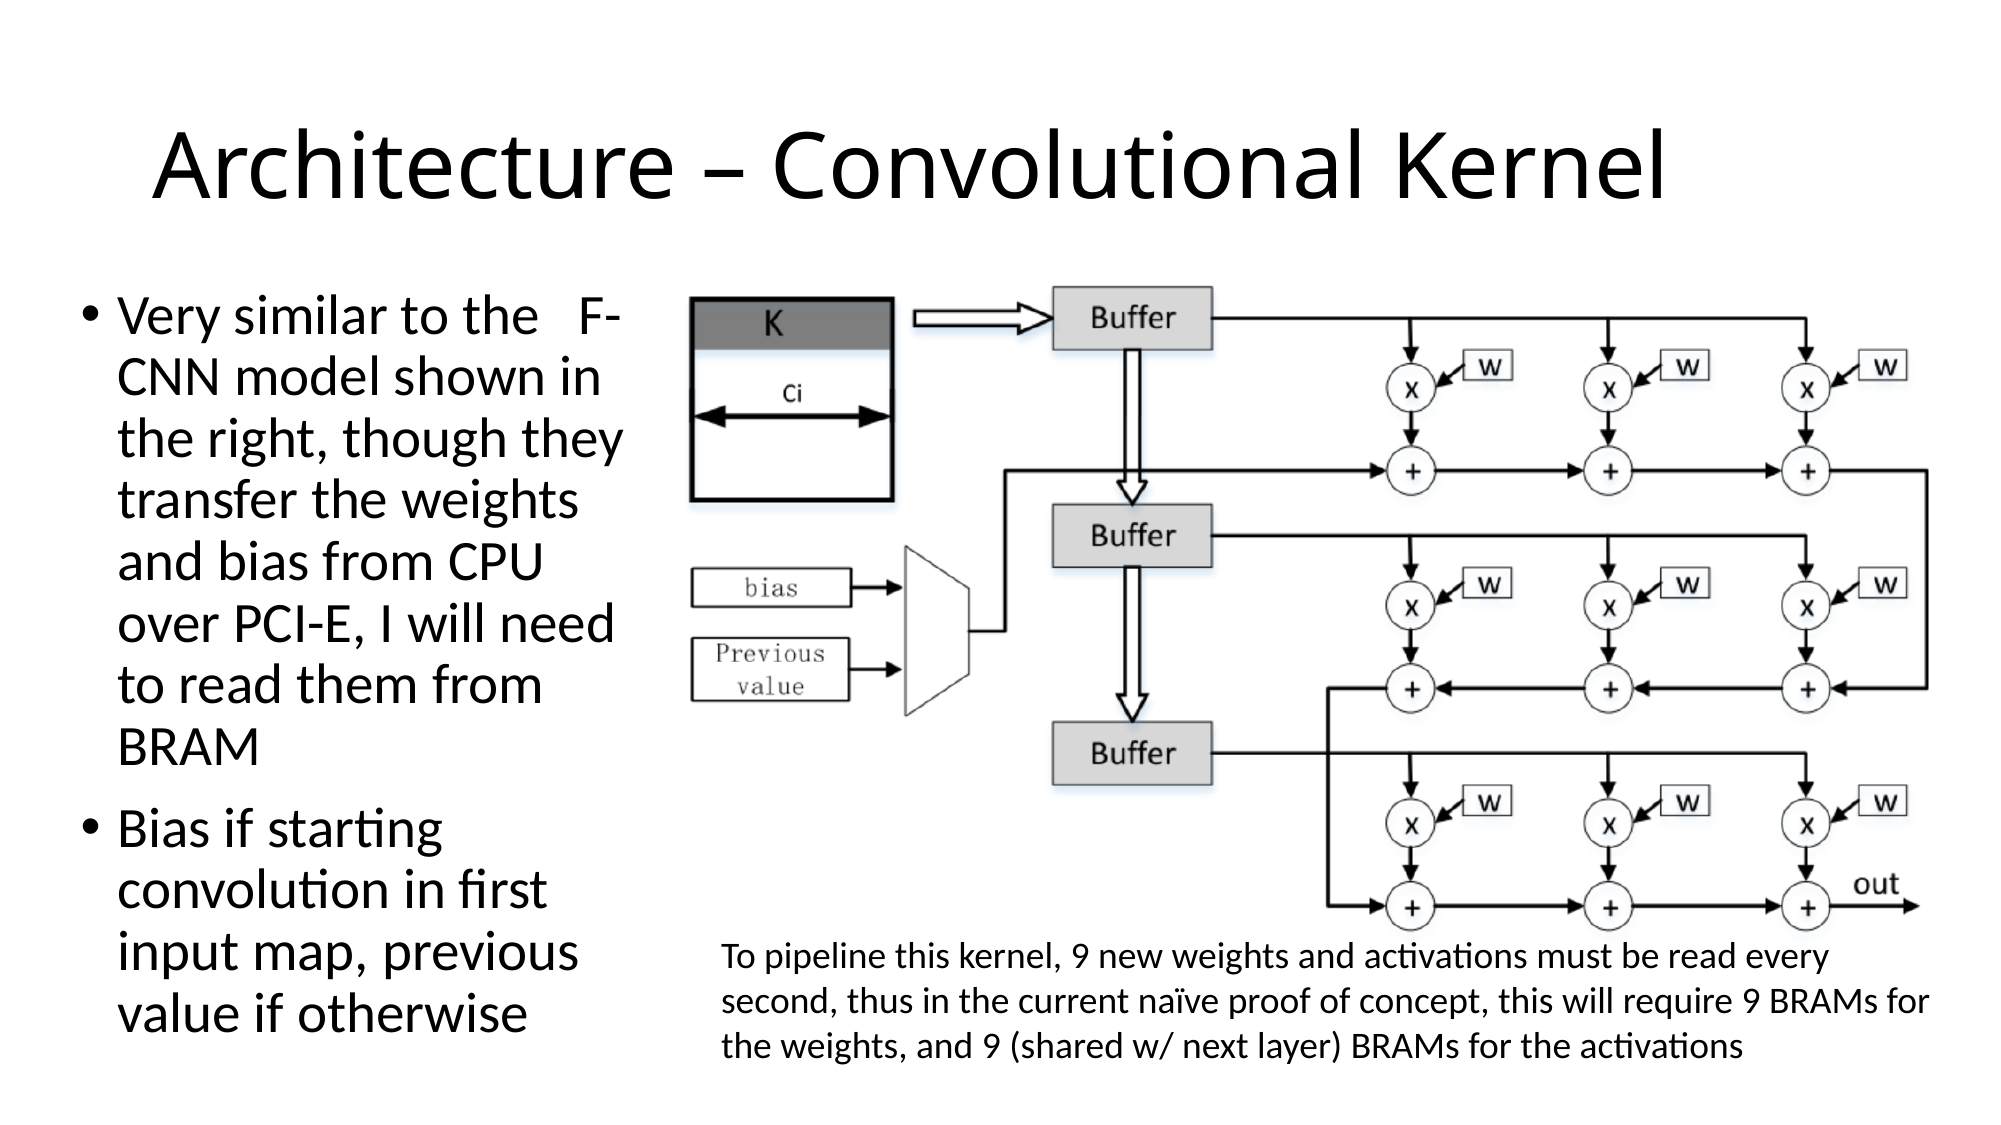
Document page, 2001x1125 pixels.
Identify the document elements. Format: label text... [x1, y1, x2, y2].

list Very similar to the F-CNN model shown in the right, though they transfer the weights and bias from CPU over PCI-E, I will need to read them from BRAM Bias if starting convolution in first input map, previous value if otherwise [65, 277, 641, 1056]
text_box To pipeline this kernel, 9 new weights and activations must be read every second, thus in the current naïve proof of concept, this will require 9 BRAMs for the weights, and 9 (shared w/ next layer) BRAMs for the activations [706, 923, 1966, 1074]
title Architecture – Convolutional Kernel [137, 59, 1863, 278]
picture [656, 242, 1951, 949]
